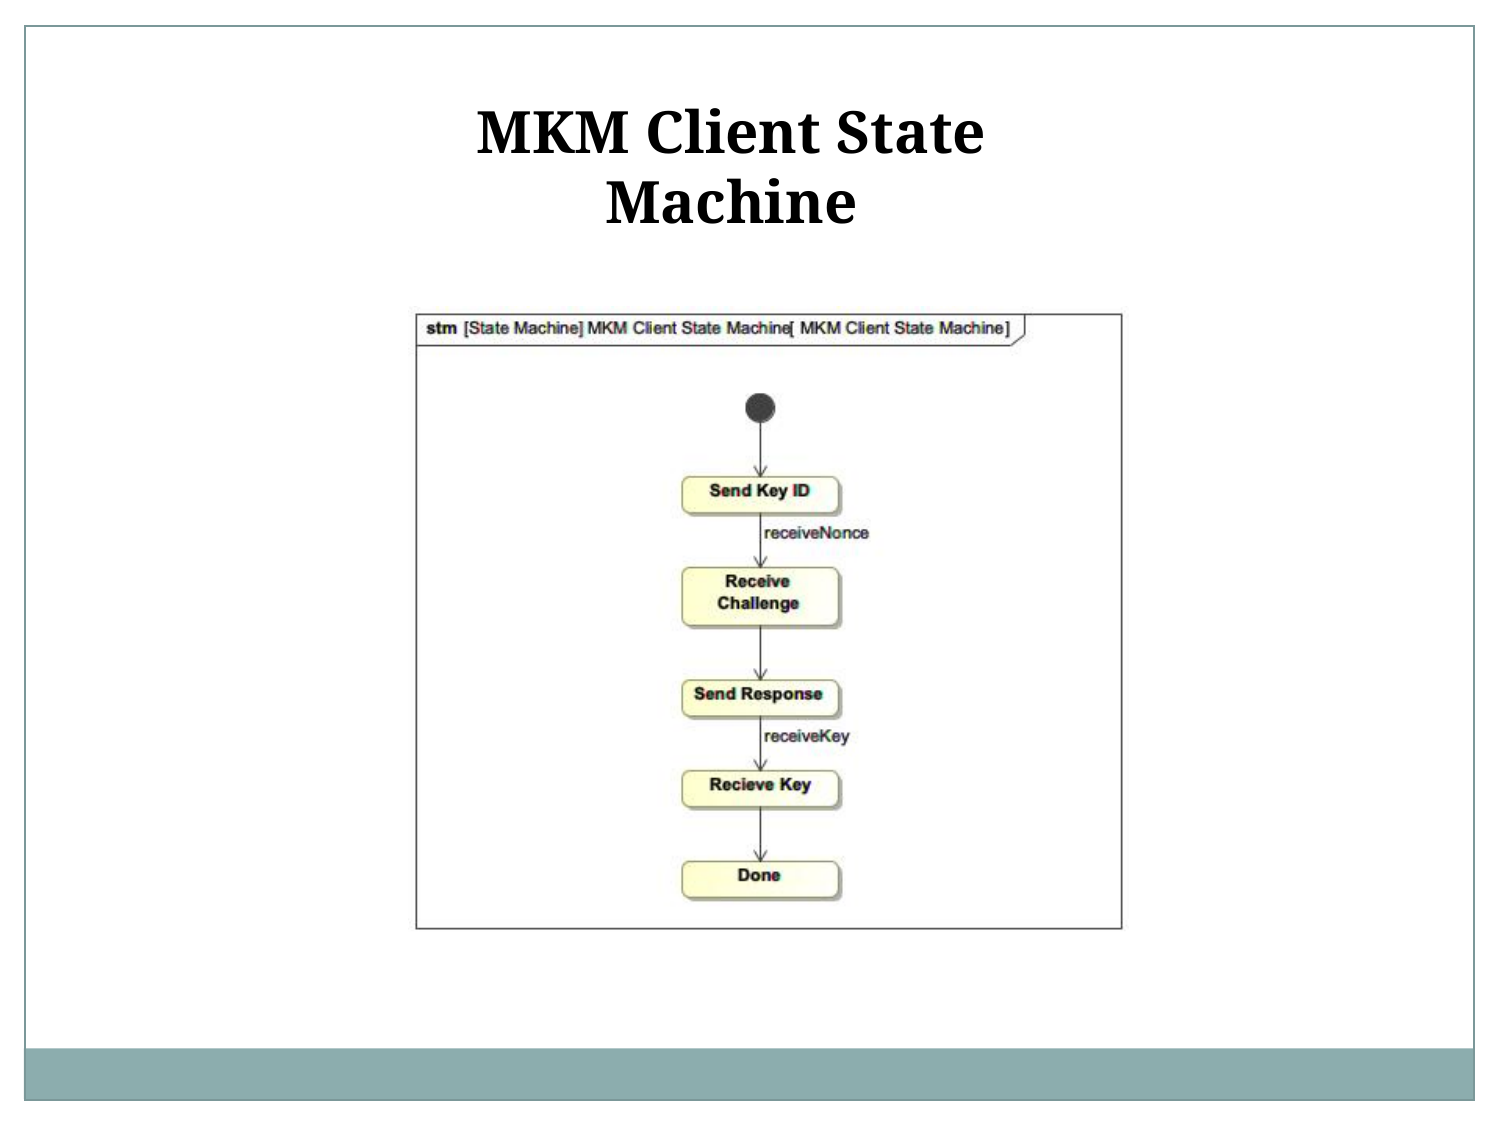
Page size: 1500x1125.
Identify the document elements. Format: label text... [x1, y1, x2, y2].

text_box MKM Client State Machine [362, 87, 1100, 237]
picture [408, 306, 1130, 937]
text_box [124, 237, 1413, 613]
